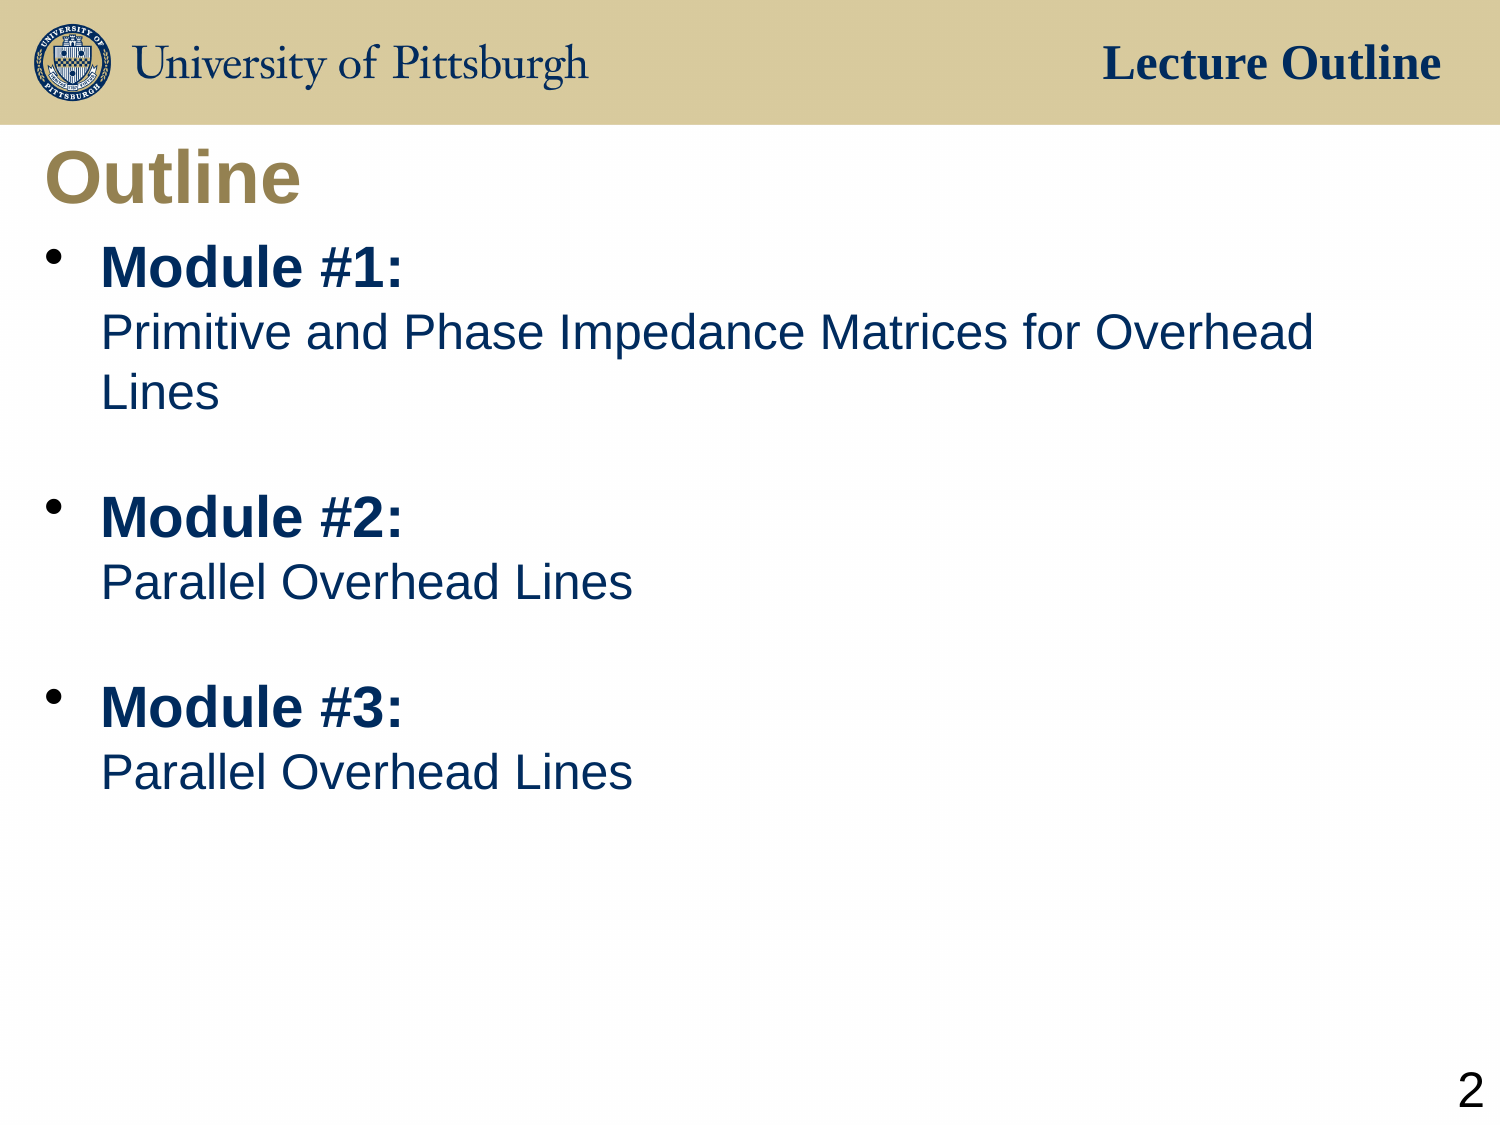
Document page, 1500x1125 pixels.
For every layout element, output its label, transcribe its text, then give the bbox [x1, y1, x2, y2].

text_box Lecture Outline [648, 22, 1457, 97]
list Module #1: Primitive and Phase Impedance Matrices for Overhead Lines Module #2: Parallel Overhead Lines Module #3: Parallel Overhead Lines [29, 221, 1457, 891]
picture [0, 0, 1500, 1125]
slide_number 2 [1362, 1050, 1500, 1125]
title Outline [29, 126, 1418, 221]
